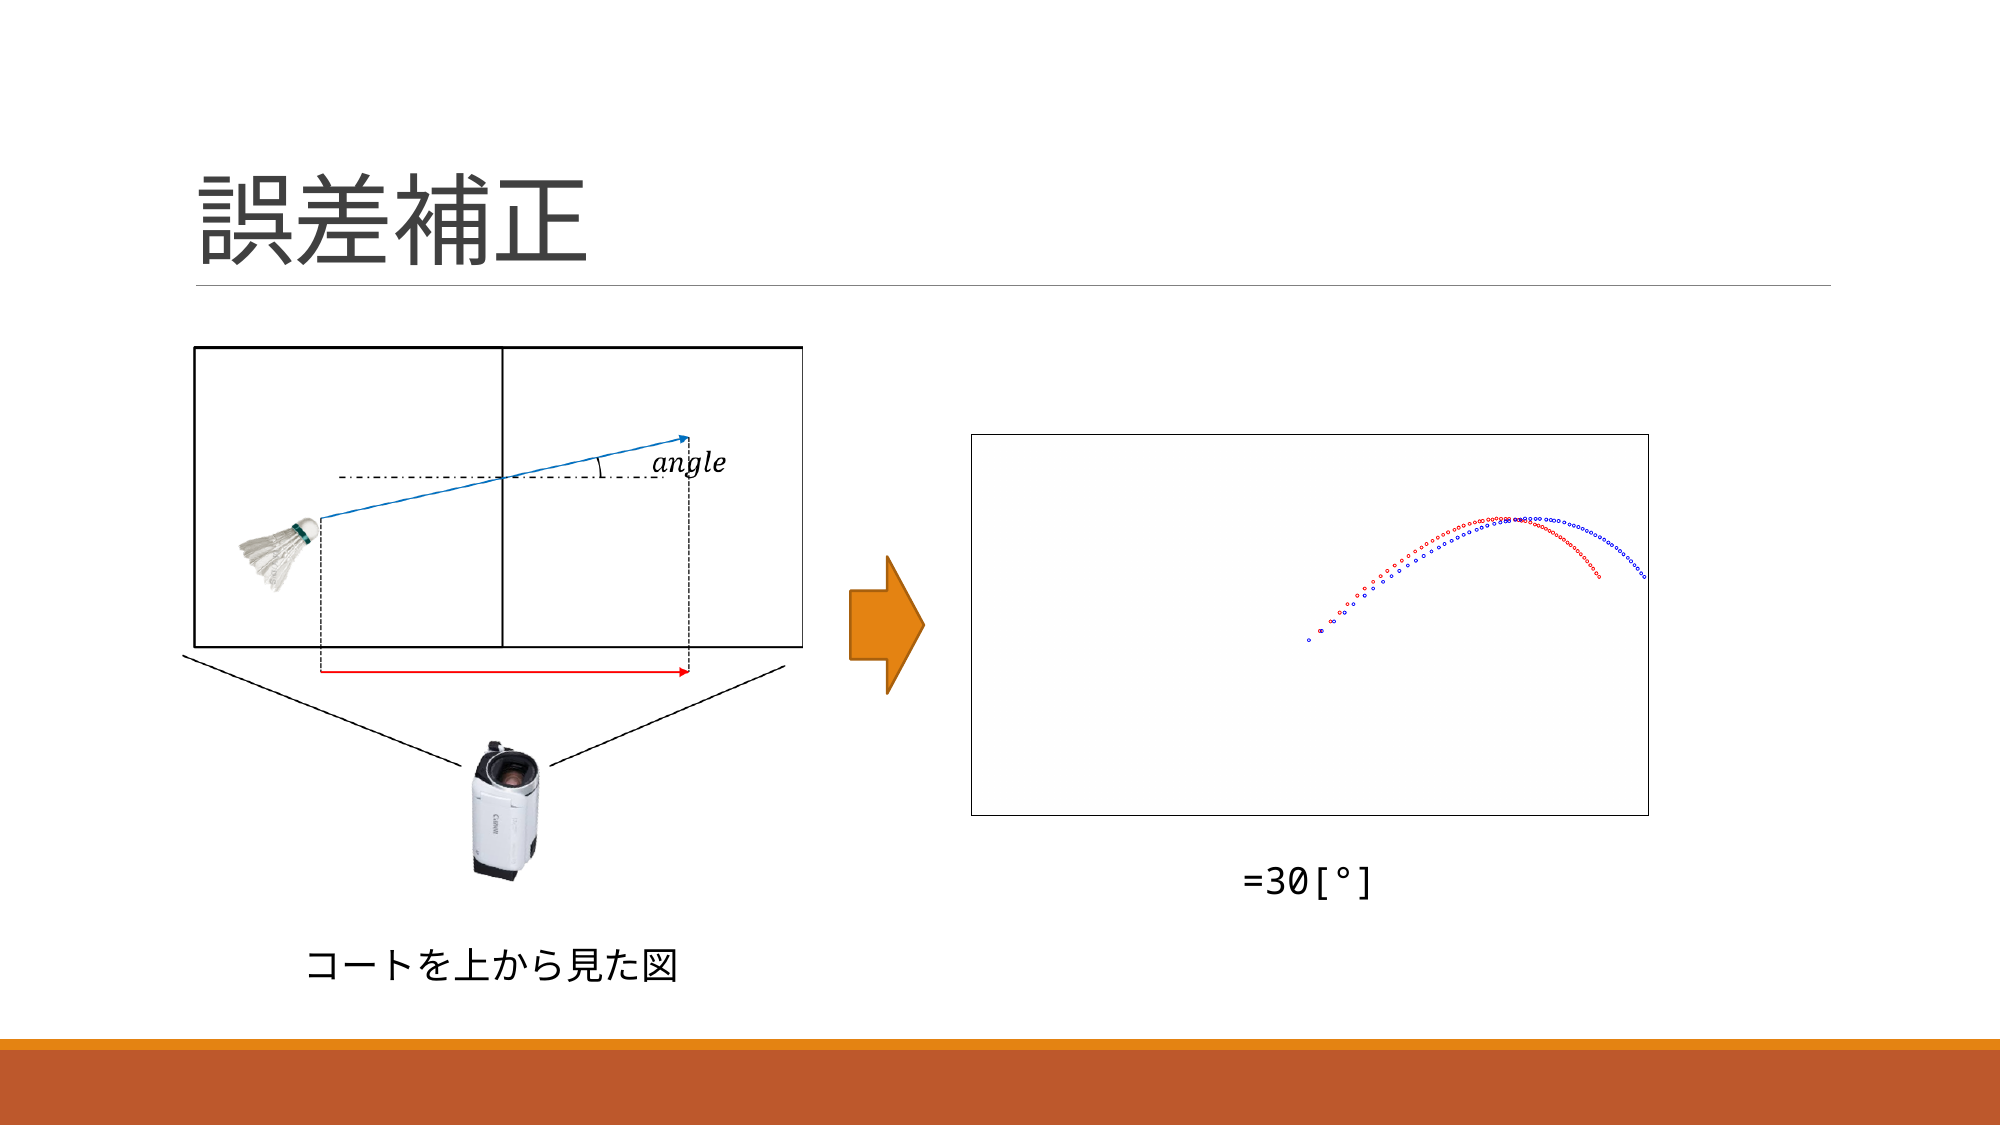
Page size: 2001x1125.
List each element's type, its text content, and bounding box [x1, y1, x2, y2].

picture [179, 345, 804, 905]
text_box [849, 555, 926, 695]
picture [970, 434, 1649, 816]
title 誤差補正 [180, 47, 1830, 285]
text_box コートを上から見た図 [288, 934, 694, 995]
